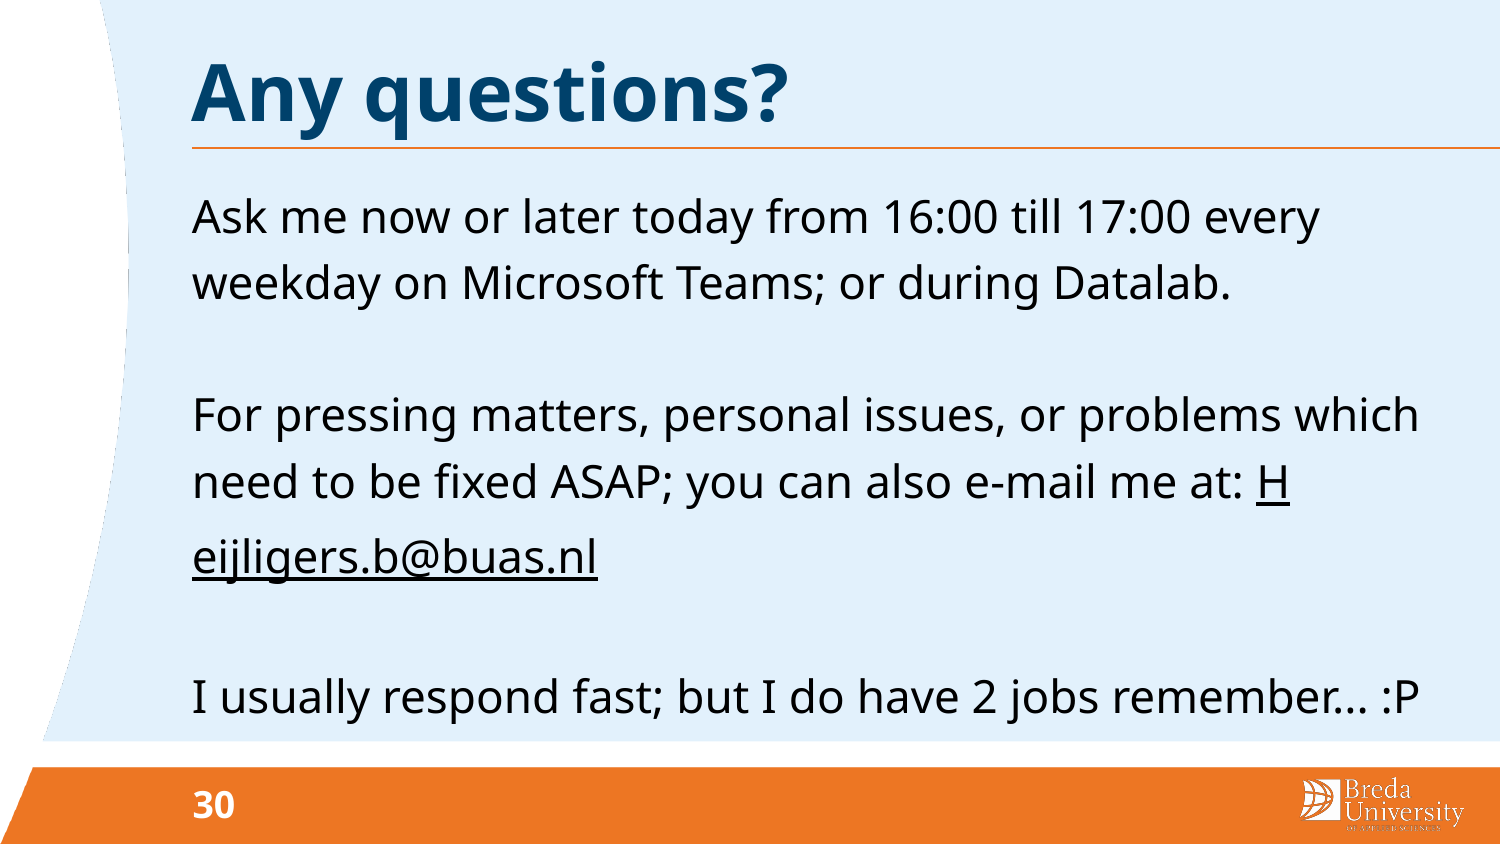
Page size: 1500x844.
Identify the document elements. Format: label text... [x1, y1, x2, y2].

list Ask me now or later today from 16:00 till 17:00 every weekday on Microsoft Teams; or during Datalab. For pressing matters, personal issues, or problems which need to be fixed ASAP; you can also e-mail me at: Heijligers.b@buas.nl I usually respond fast; but I do have 2 jobs remember... :P [191, 176, 1444, 741]
title Any questions? [191, 3, 1341, 138]
picture [0, 0, 1500, 844]
slide_number 30 [177, 773, 351, 819]
